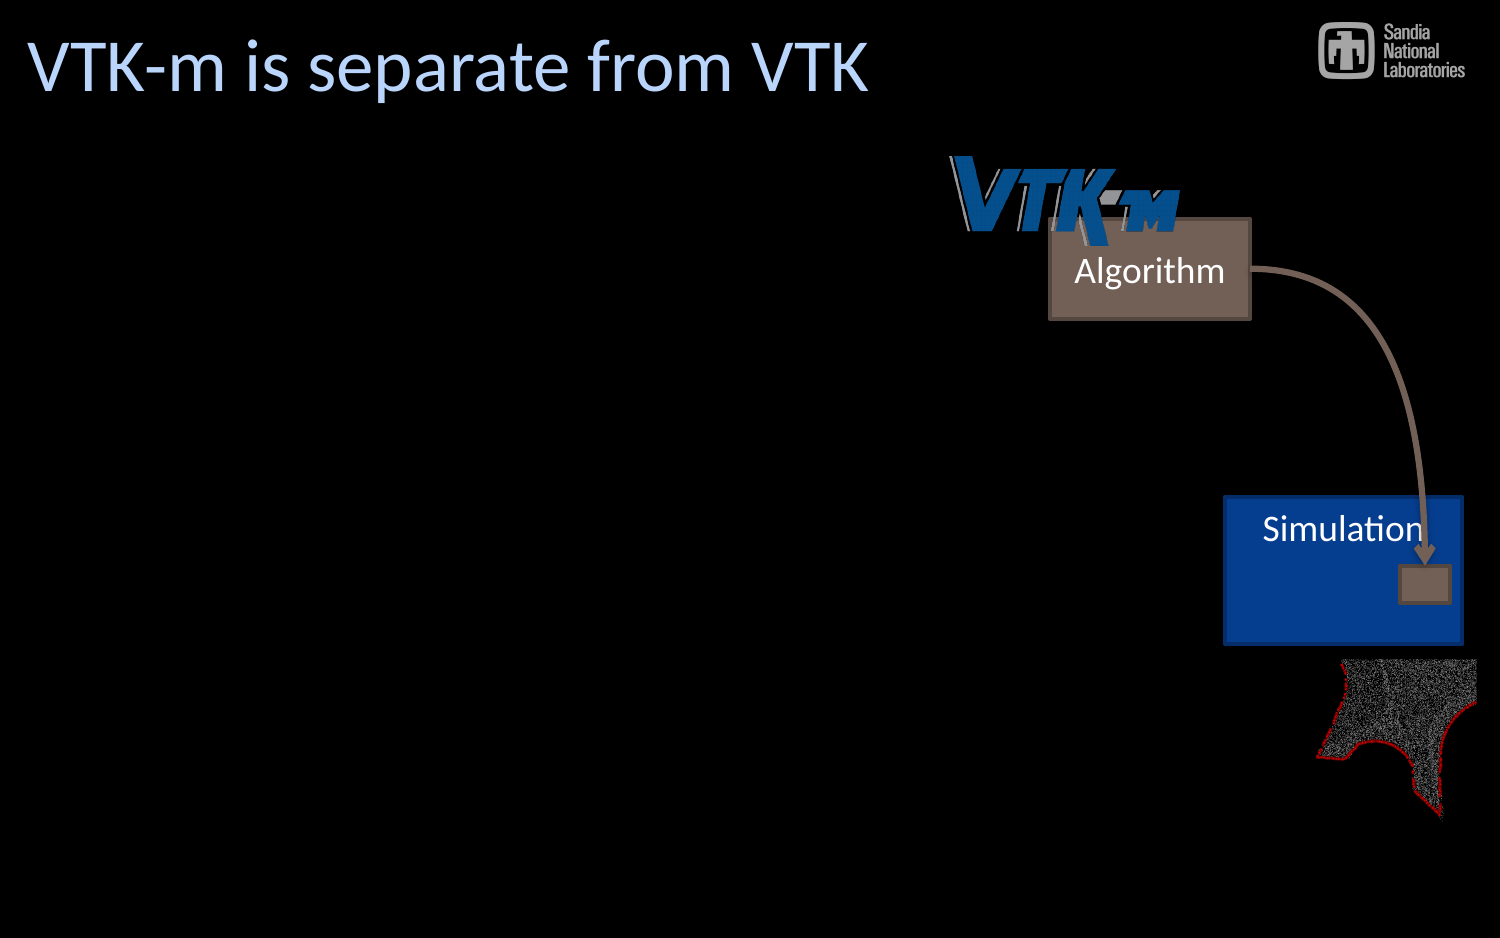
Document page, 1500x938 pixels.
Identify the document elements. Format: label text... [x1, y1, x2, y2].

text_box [1249, 268, 1426, 566]
picture [1299, 655, 1479, 824]
picture [1338, 21, 1467, 80]
text_box [1398, 564, 1452, 605]
text_box Algorithm [1048, 217, 1252, 321]
title VTK-m is separate from VTK [12, 0, 1338, 123]
text_box Simulation [1223, 495, 1464, 646]
picture [949, 143, 1180, 259]
